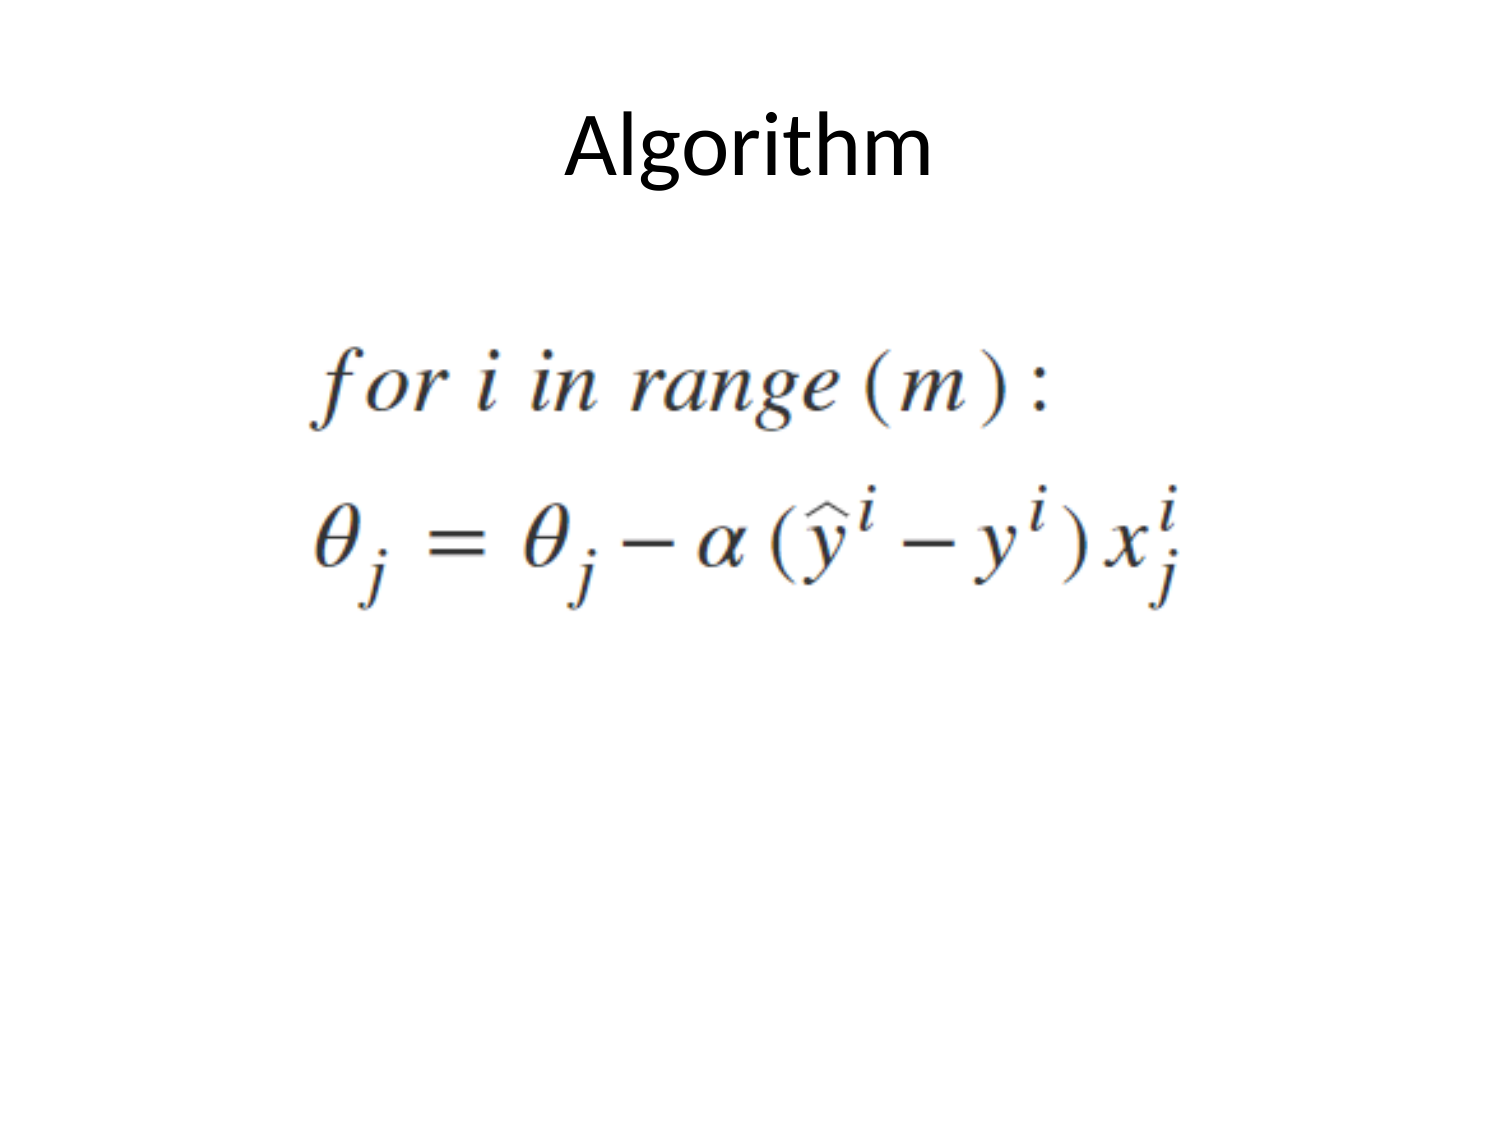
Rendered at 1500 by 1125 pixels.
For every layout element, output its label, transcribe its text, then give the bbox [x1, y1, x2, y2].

title Algorithm [75, 45, 1425, 233]
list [299, 299, 1213, 647]
